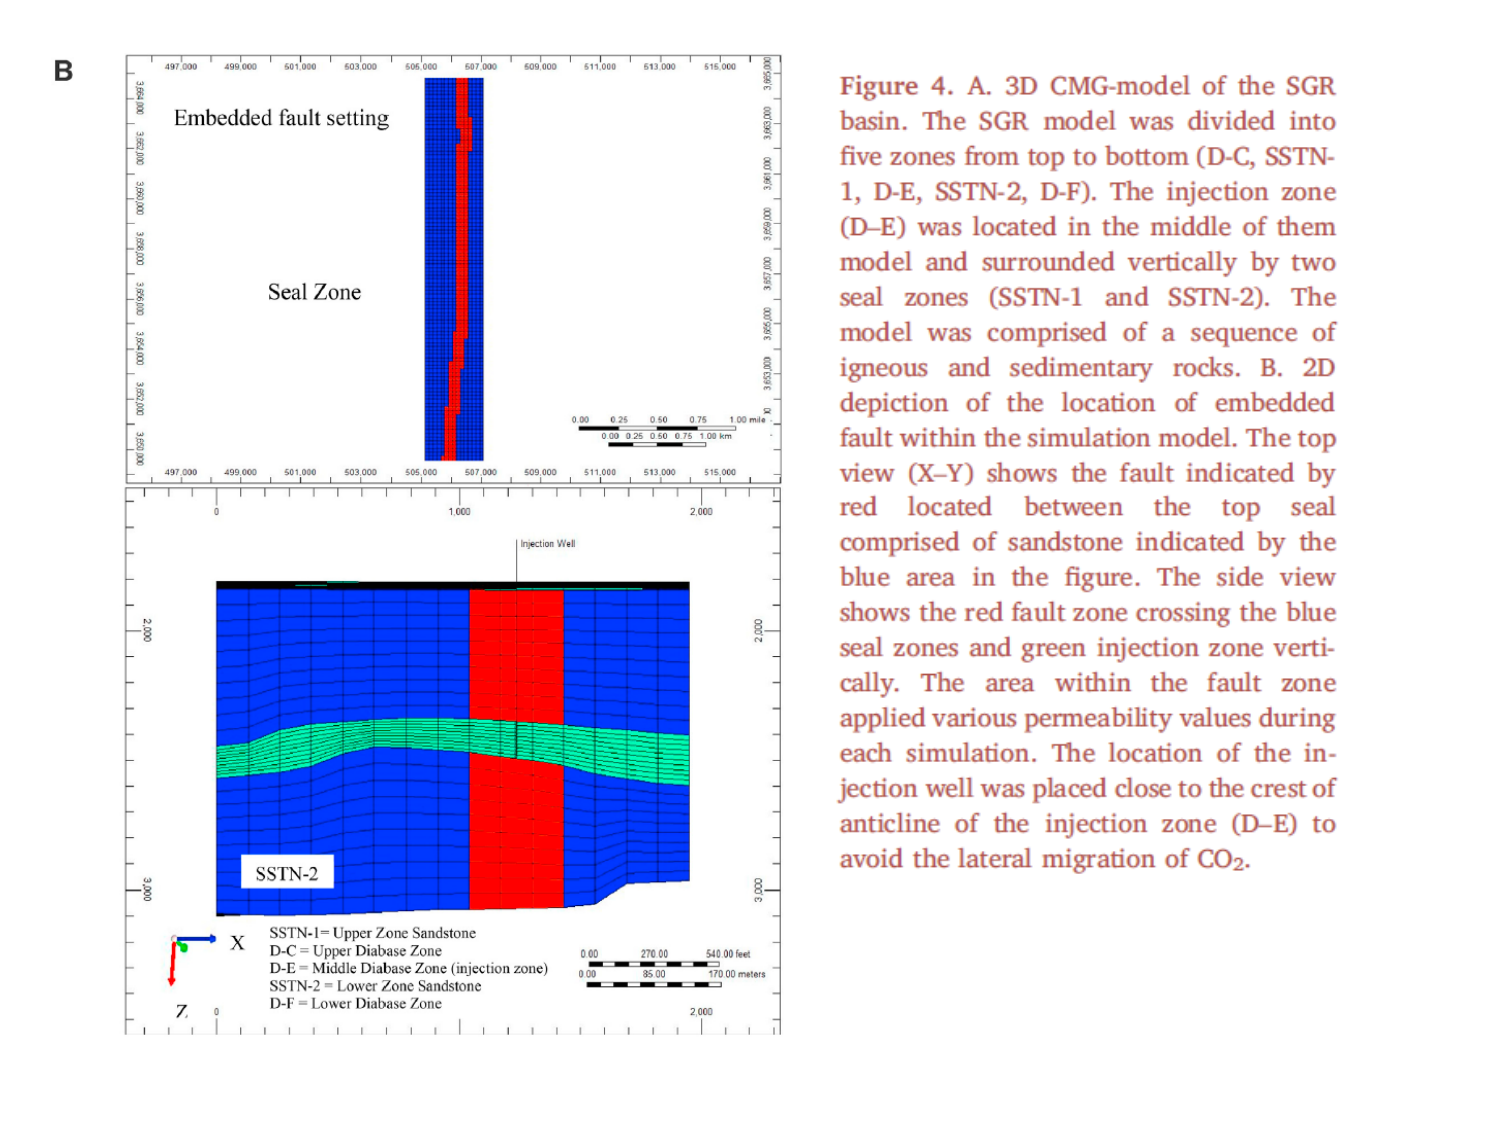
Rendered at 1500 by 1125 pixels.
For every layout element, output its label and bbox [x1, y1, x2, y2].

picture [824, 66, 1368, 889]
picture [48, 48, 788, 1045]
